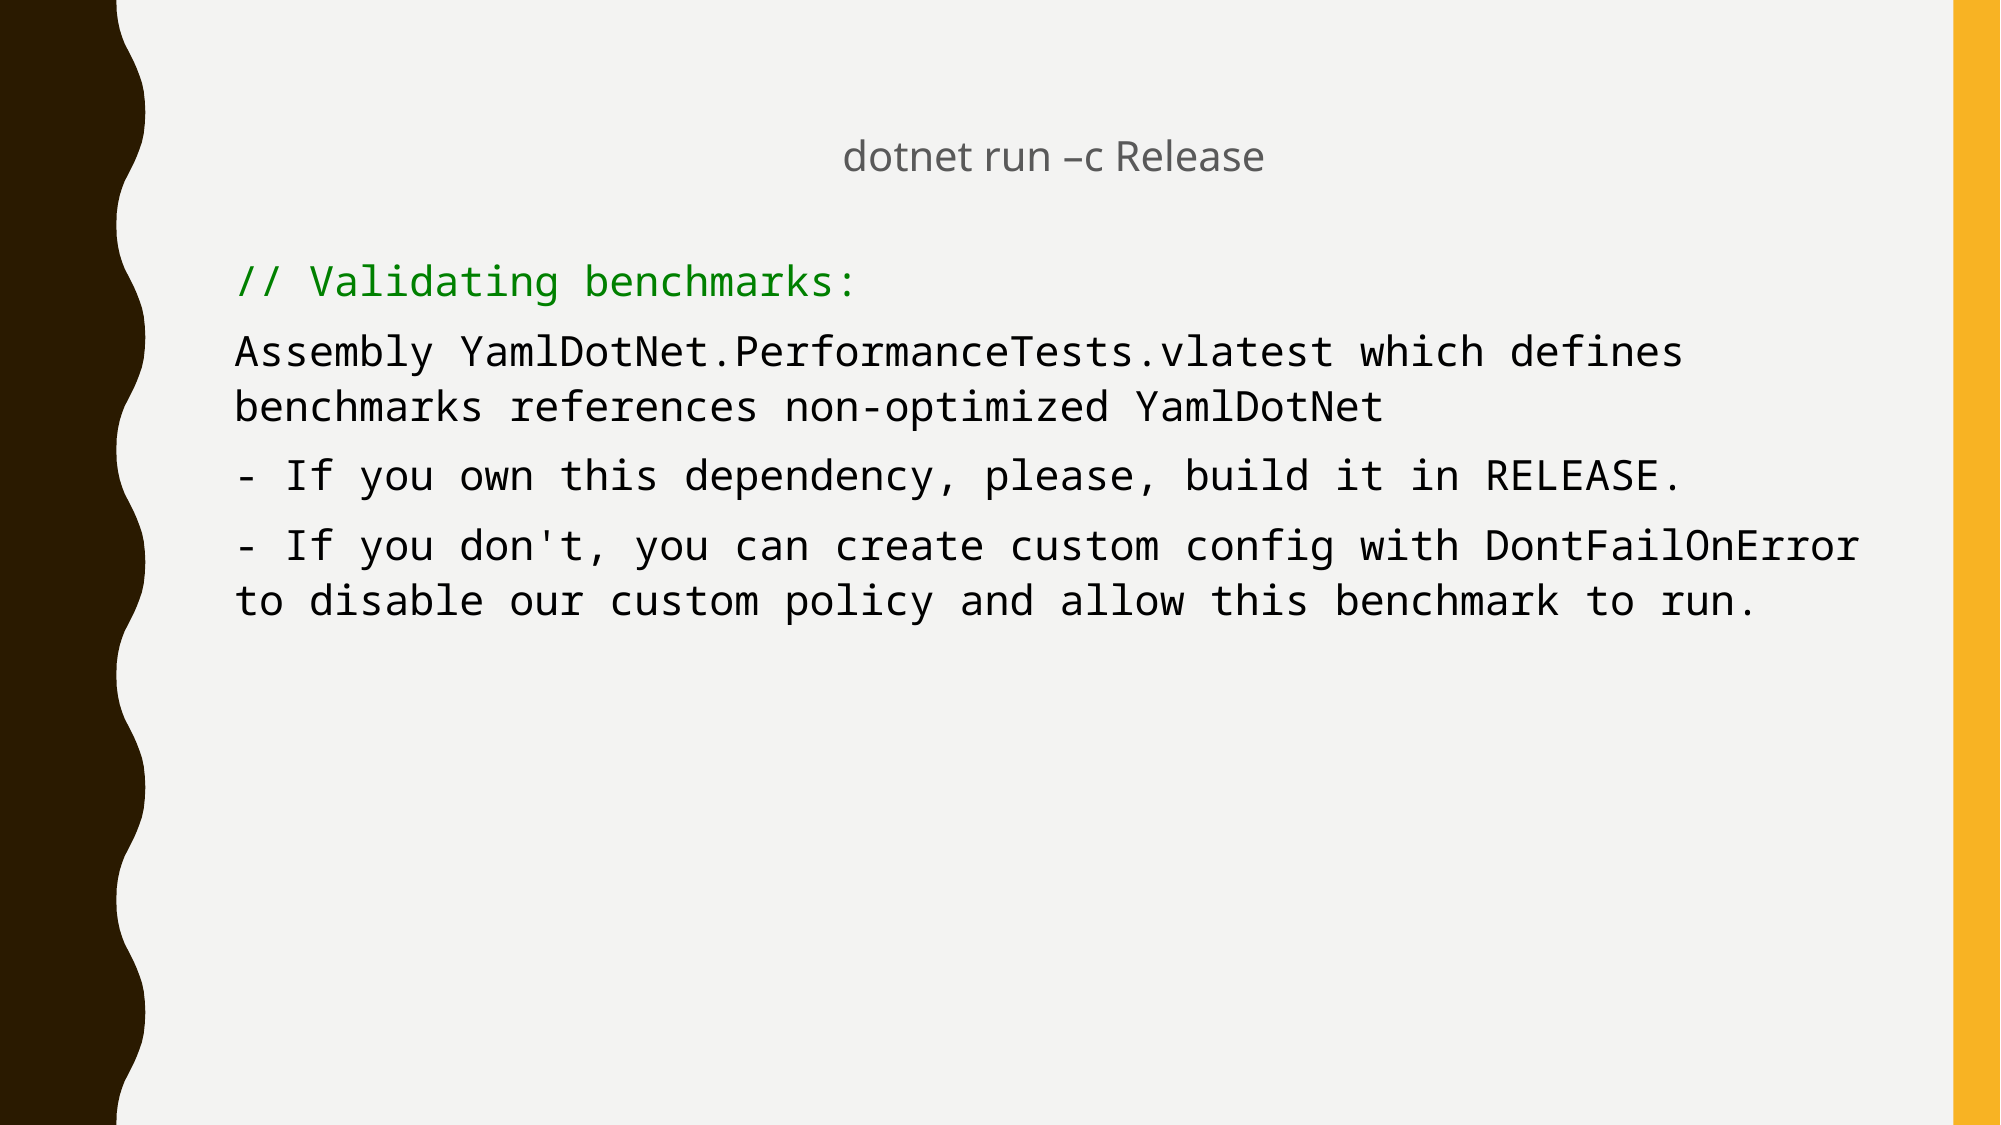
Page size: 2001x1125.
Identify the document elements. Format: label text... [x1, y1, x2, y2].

list dotnet run –c Release // Validating benchmarks: Assembly YamlDotNet.PerformanceTests.vlatest which defines benchmarks references non-optimized YamlDotNet - If you own this dependency, please, build it in RELEASE. - If you don't, you can create custom config with DontFailOnError to disable our custom policy and allow this benchmark to run. [219, 117, 1889, 708]
